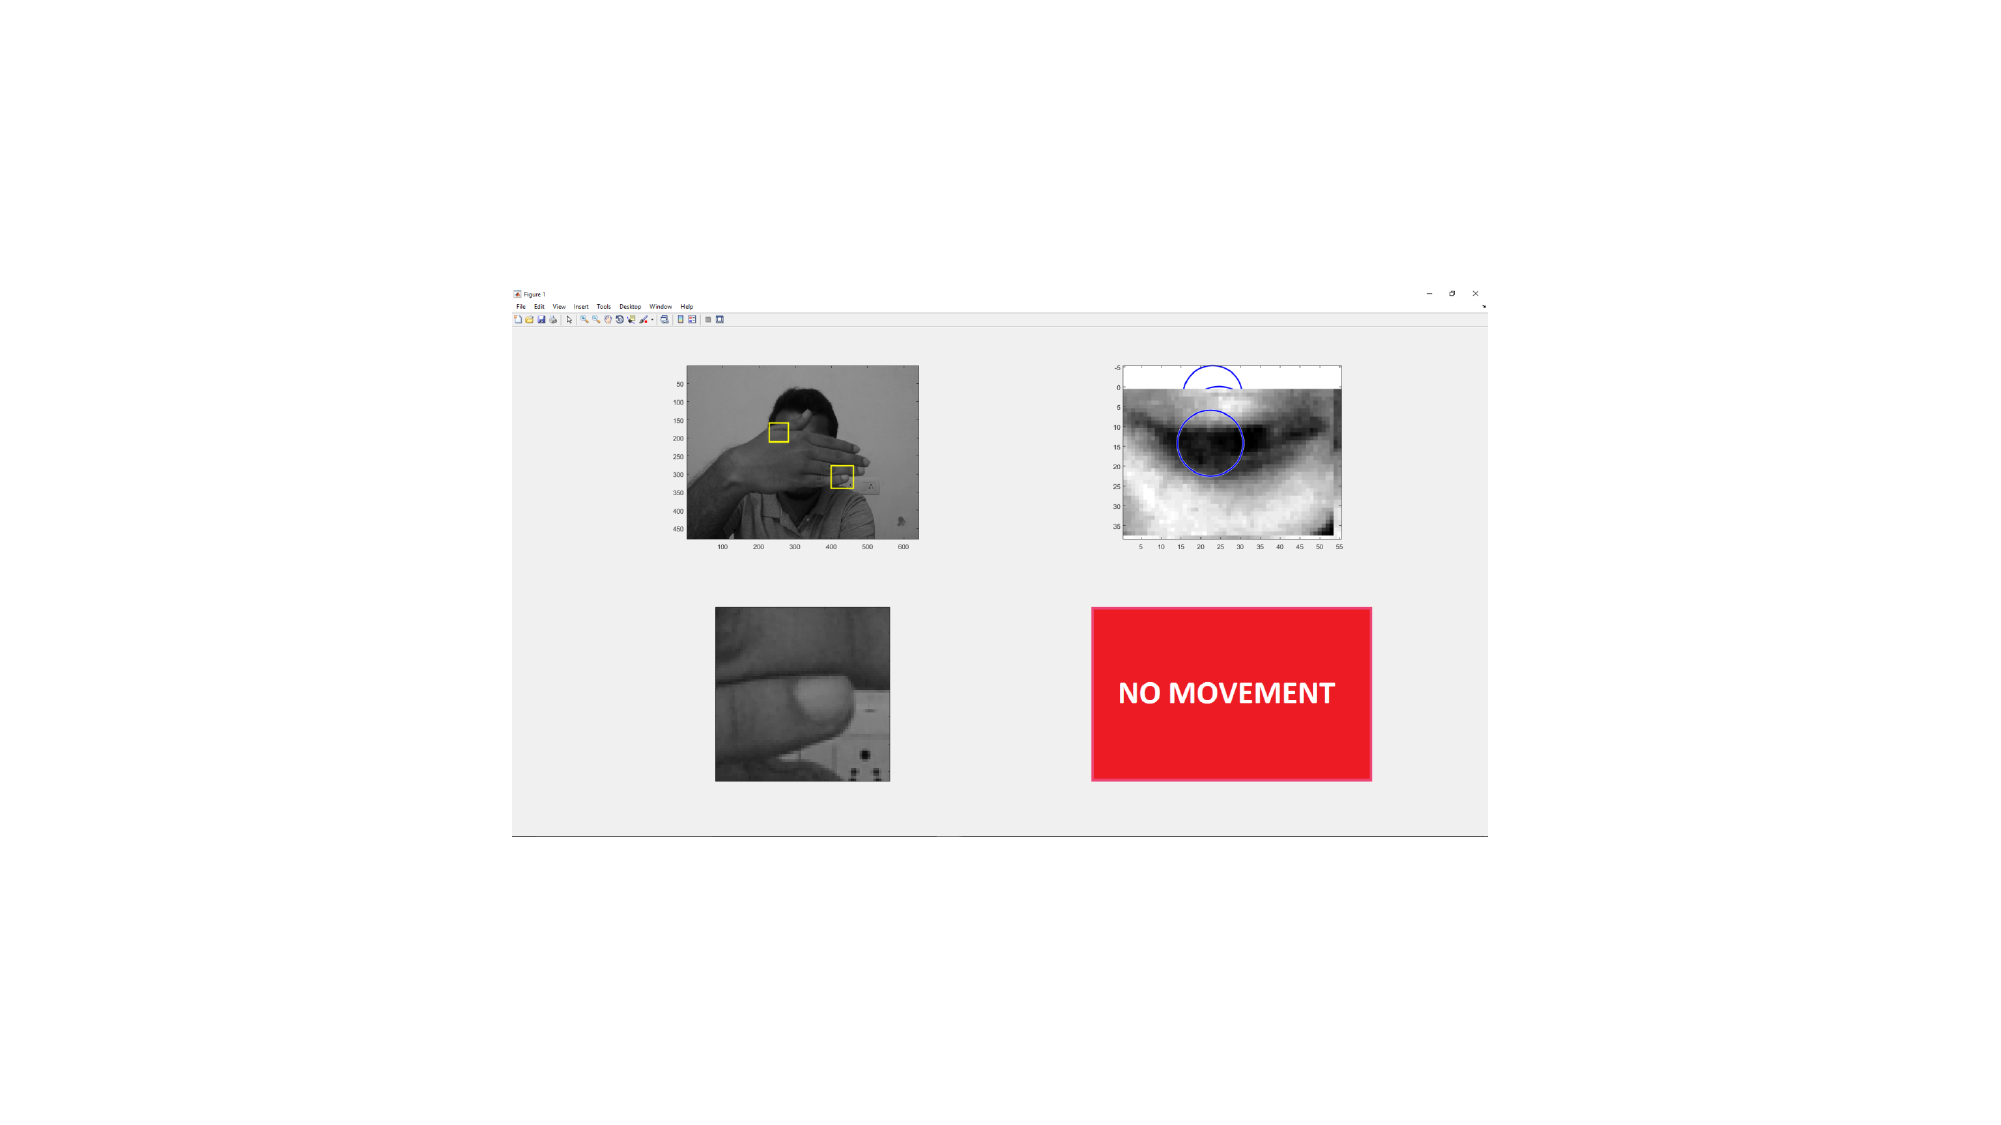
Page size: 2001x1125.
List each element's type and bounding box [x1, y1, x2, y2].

picture [512, 288, 1488, 837]
